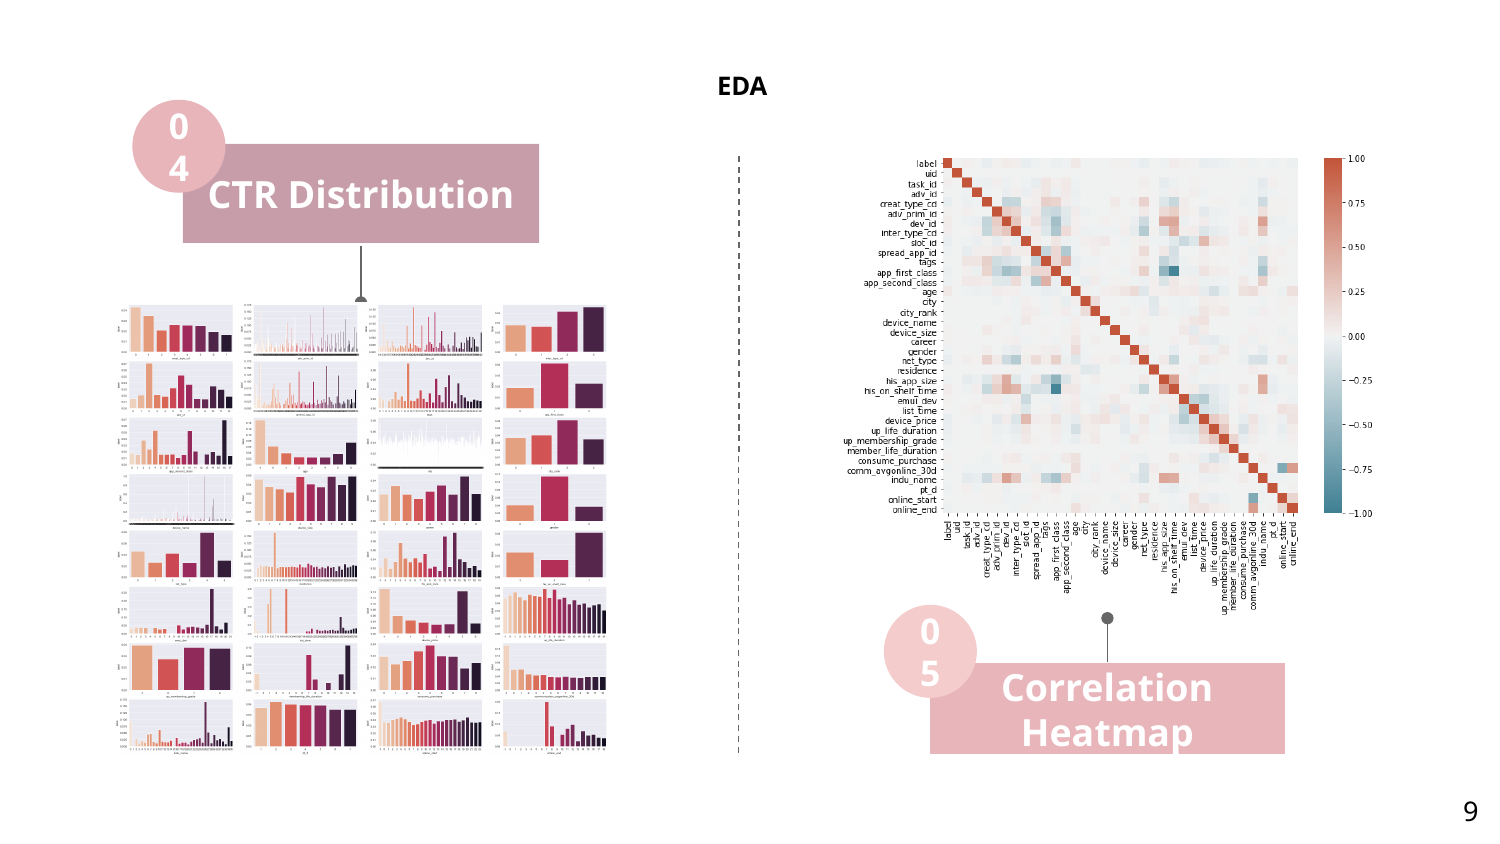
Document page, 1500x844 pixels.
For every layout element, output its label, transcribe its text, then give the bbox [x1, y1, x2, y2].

text_box 05 [883, 627, 977, 698]
picture [836, 148, 1379, 619]
text_box CTR Distribution [182, 143, 540, 243]
text_box 04 [132, 99, 226, 193]
title EDA [67, 54, 1418, 116]
slide_number 9 [1403, 779, 1494, 844]
picture [113, 302, 609, 756]
text_box Correlation Heatmap [929, 662, 1286, 756]
